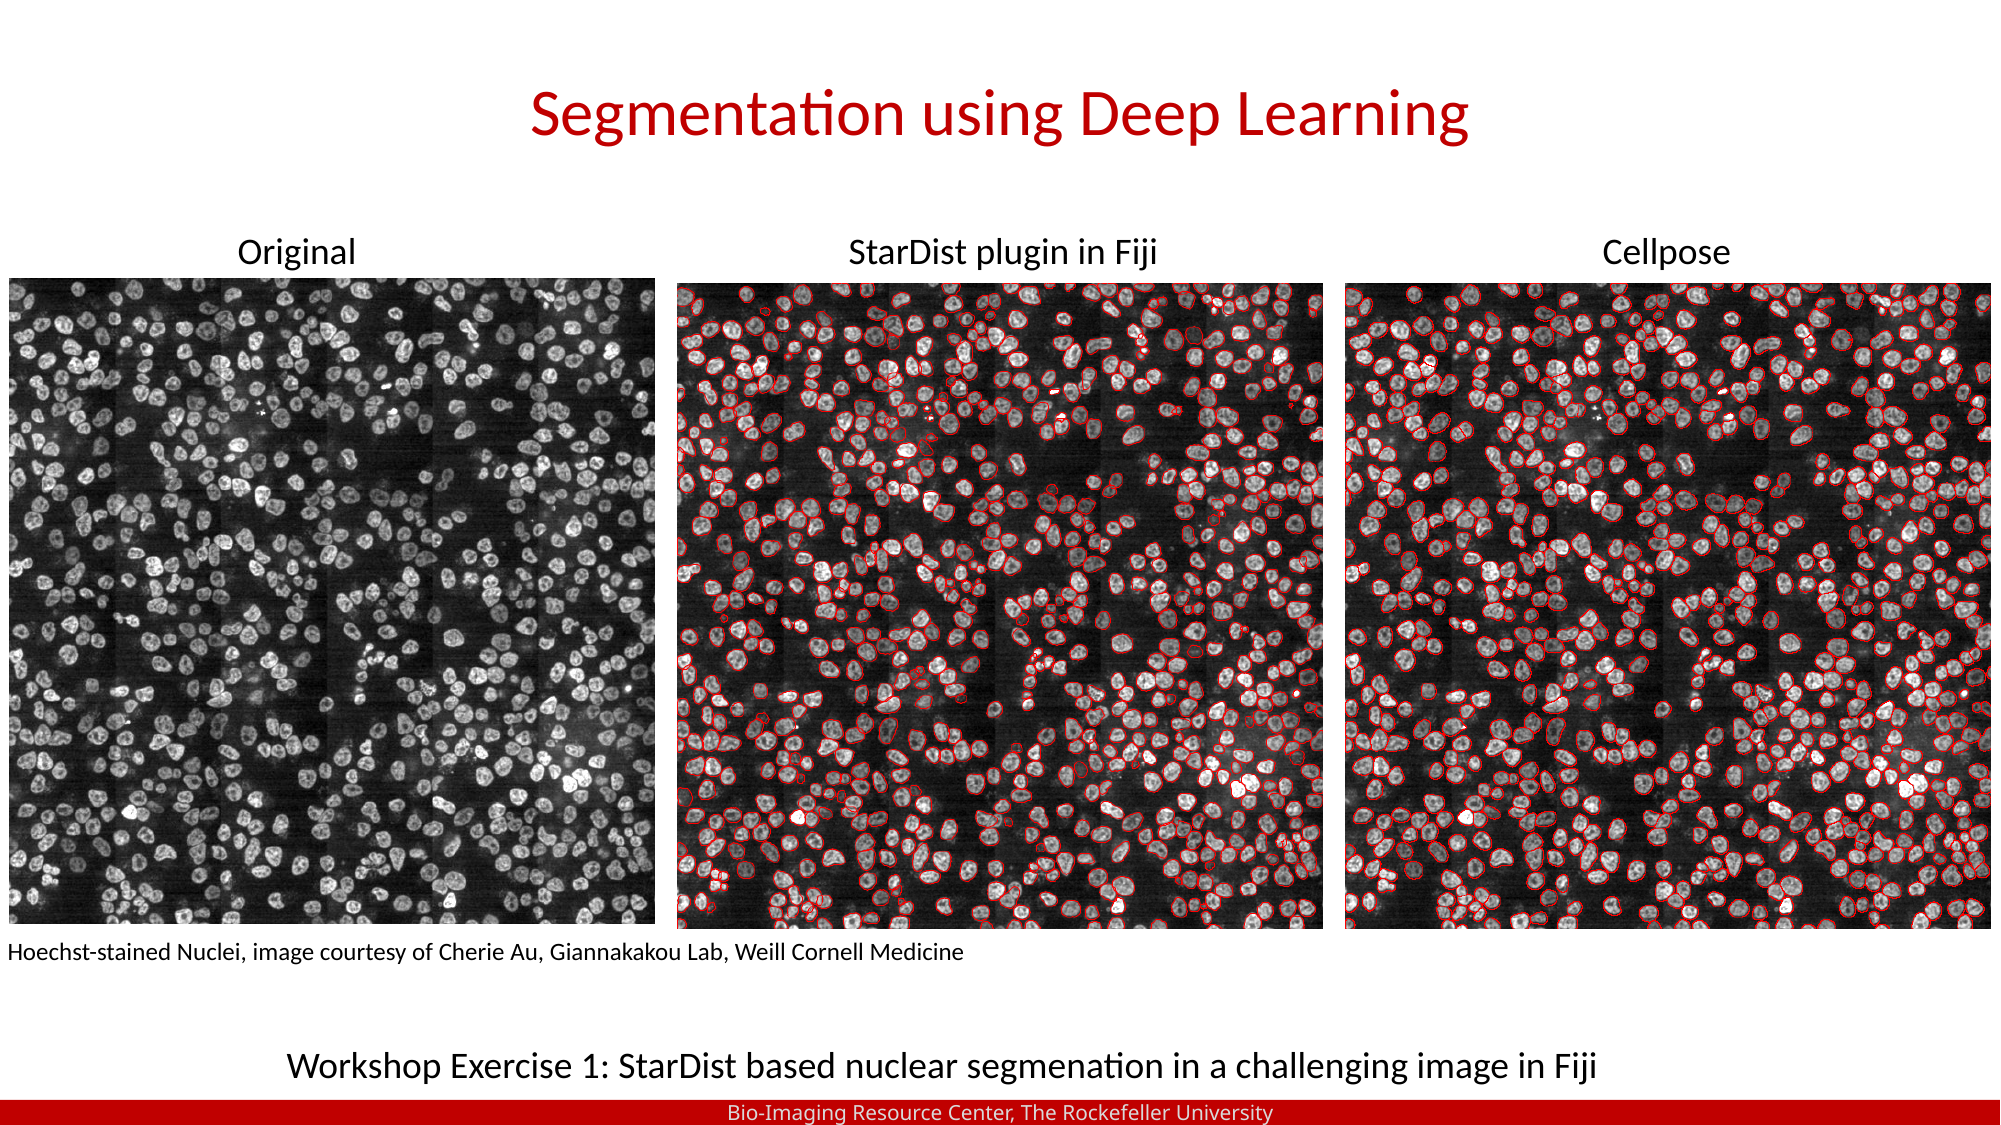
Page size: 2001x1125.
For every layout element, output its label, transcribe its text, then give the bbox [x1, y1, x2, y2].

text_box Hoechst-stained Nuclei, image courtesy of Cherie Au, Giannakakou Lab, Weill Cornell Medicine [0, 928, 1906, 974]
picture [677, 283, 1323, 929]
picture [1345, 283, 1991, 929]
text_box Original [222, 174, 396, 278]
picture [9, 278, 655, 924]
text_box StarDist plugin in Fiji [833, 174, 1202, 280]
text_box Workshop Exercise 1: StarDist based nuclear segmenation in a challenging image in Fiji [271, 1033, 1703, 1094]
text_box Cellpose [1587, 174, 1777, 280]
text_box Bio-Imaging Resource Center, The Rockefeller University [0, 1099, 2000, 1125]
text_box Segmentation using Deep Learning [0, 60, 2000, 156]
